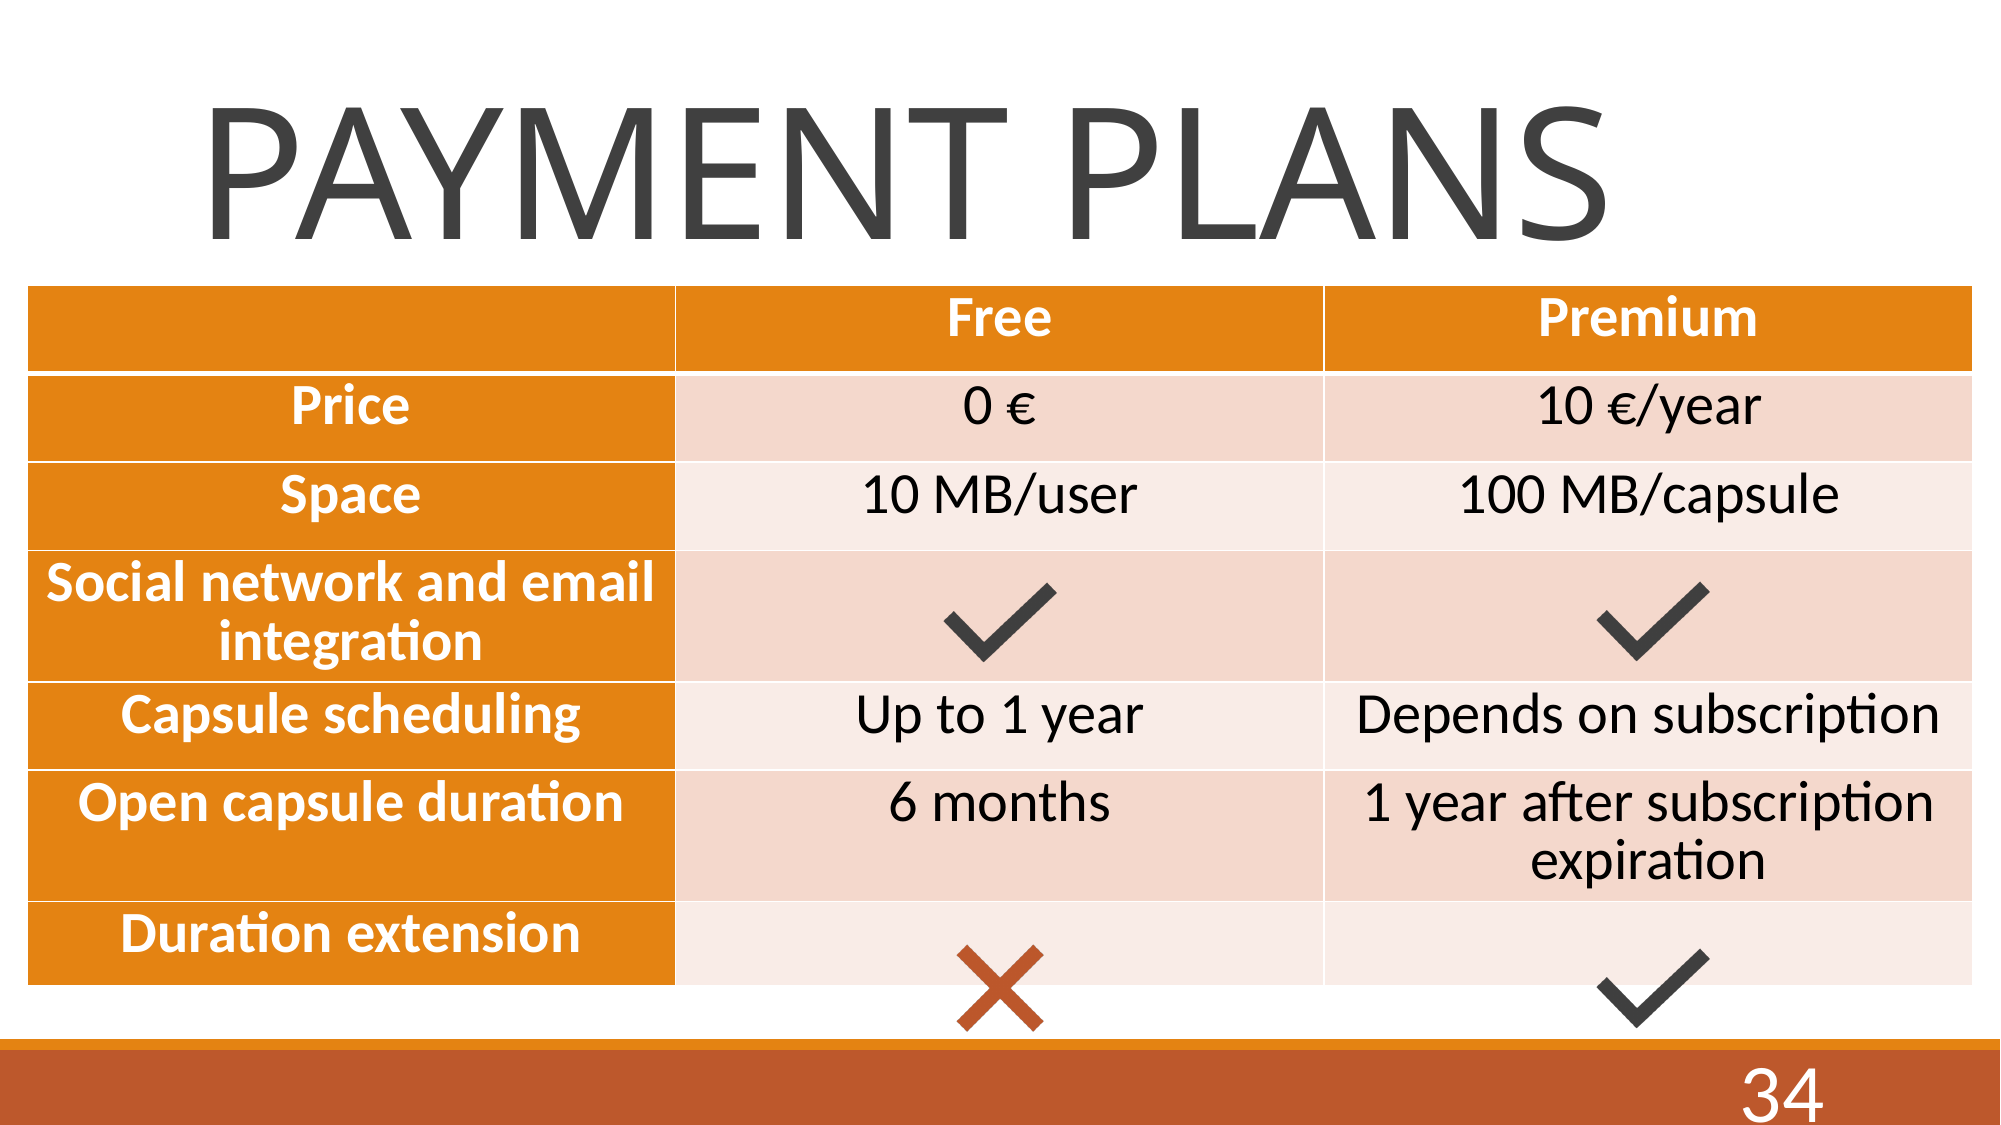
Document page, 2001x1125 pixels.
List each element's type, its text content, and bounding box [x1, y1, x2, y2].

table_cell [676, 902, 1323, 985]
table_cell [1325, 902, 1972, 985]
picture [1594, 561, 1713, 681]
table_cell 10 €/year [1325, 376, 1972, 461]
table_cell Price [28, 376, 675, 461]
table_cell 0 € [676, 376, 1323, 461]
picture [940, 562, 1059, 682]
table_cell Open capsule duration [28, 771, 675, 901]
table_header [28, 286, 675, 371]
table_header Free [676, 286, 1323, 371]
table_cell Capsule scheduling [28, 683, 675, 769]
table_cell 10 MB/user [676, 463, 1323, 550]
table_cell 6 months [676, 771, 1323, 901]
slide_number 34 [1624, 1059, 1840, 1120]
title PAYMENT PLANS [180, 47, 1830, 284]
picture [940, 928, 1059, 1047]
table_cell Space [28, 463, 675, 550]
table_cell [676, 551, 1323, 681]
table_cell Duration extension [28, 902, 675, 985]
picture [1594, 928, 1713, 1047]
table_cell 1 year after subscription expiration [1325, 771, 1972, 901]
table_cell [1325, 551, 1972, 681]
table_cell Up to 1 year [676, 683, 1323, 769]
table_cell 100 MB/capsule [1325, 463, 1972, 550]
table_header Premium [1325, 286, 1972, 371]
table_cell Social network and email integration [28, 551, 675, 681]
table_cell Depends on subscription [1325, 683, 1972, 769]
